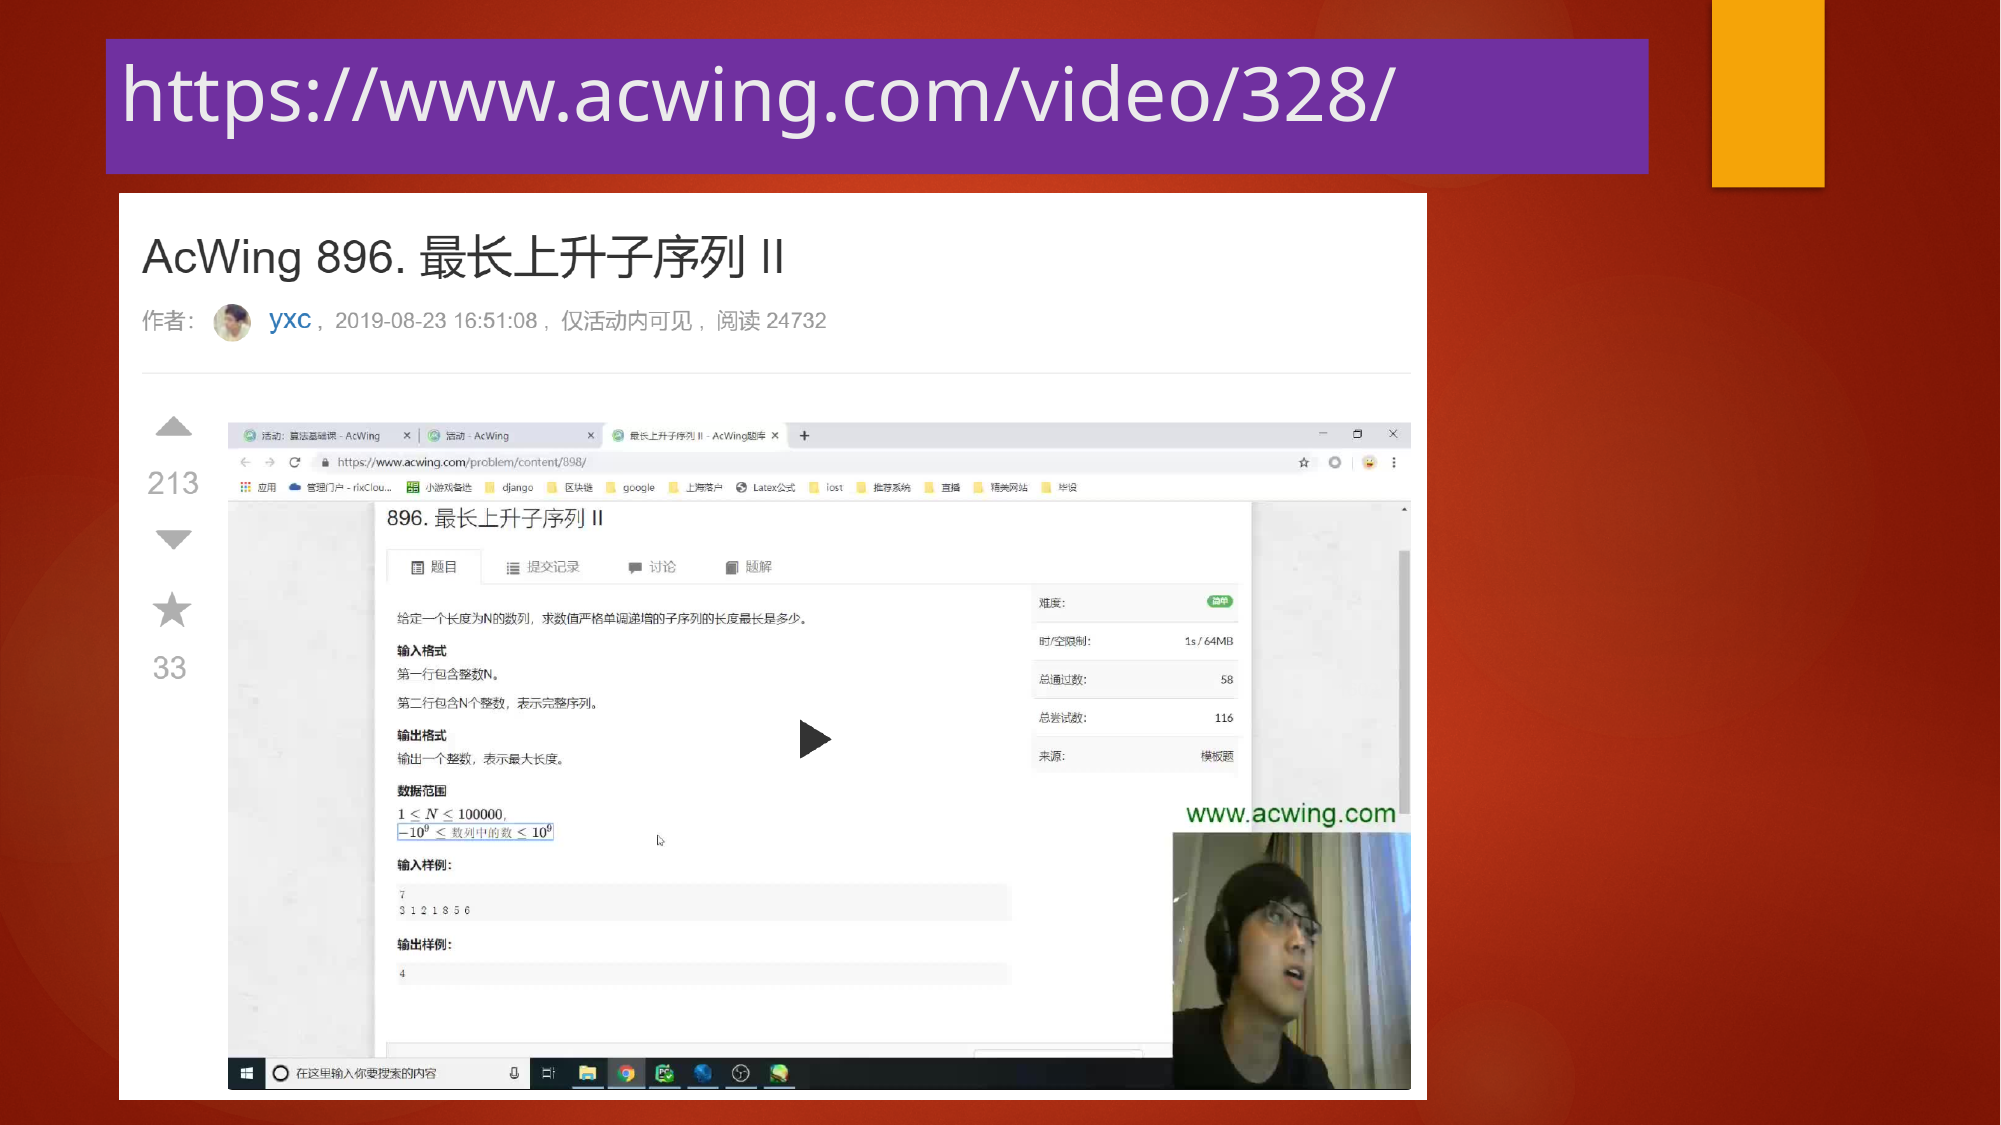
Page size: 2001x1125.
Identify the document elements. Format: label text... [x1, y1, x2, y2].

title https://www.acwing.com/video/328/ [105, 38, 1649, 175]
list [118, 193, 1427, 1100]
